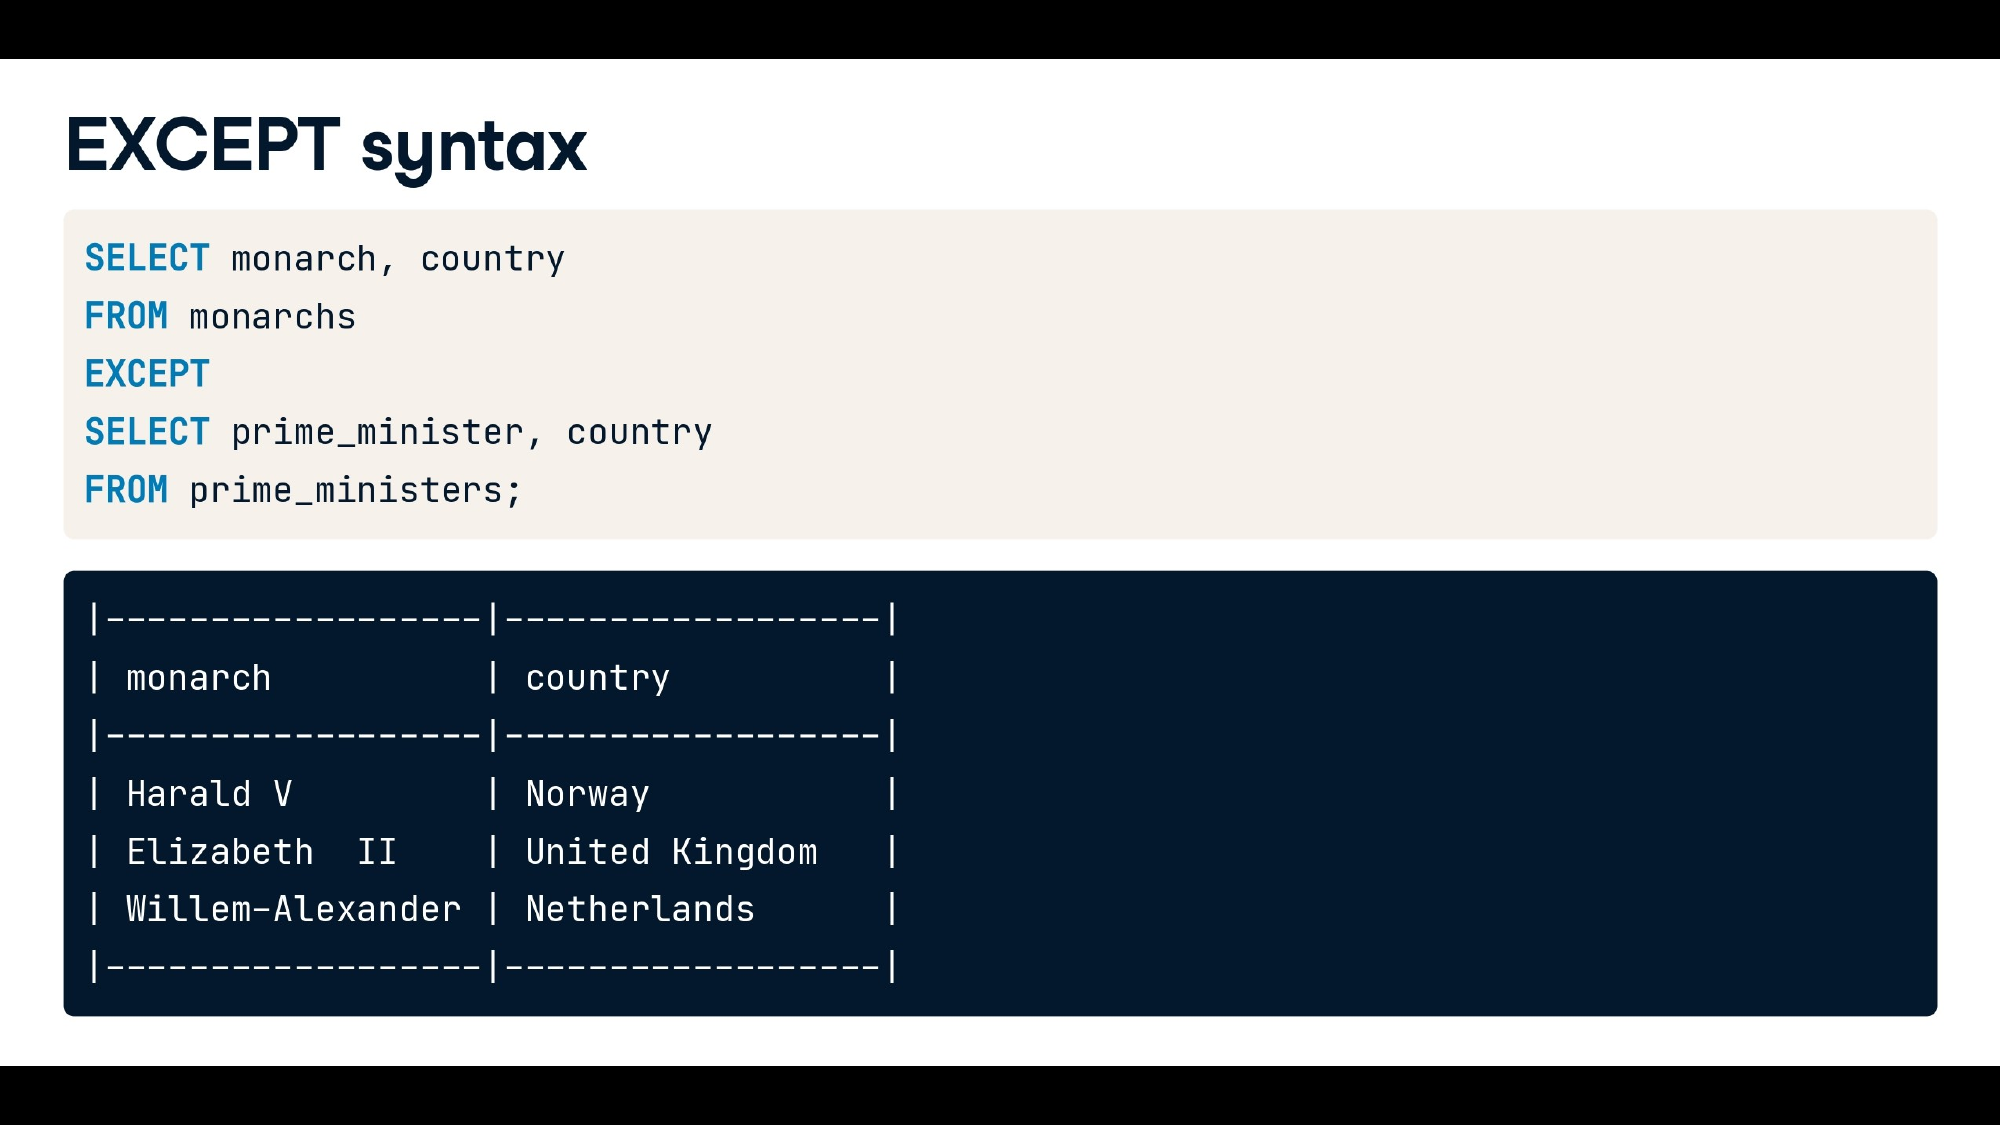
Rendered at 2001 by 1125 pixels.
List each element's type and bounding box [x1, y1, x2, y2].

picture [0, 59, 2000, 1066]
